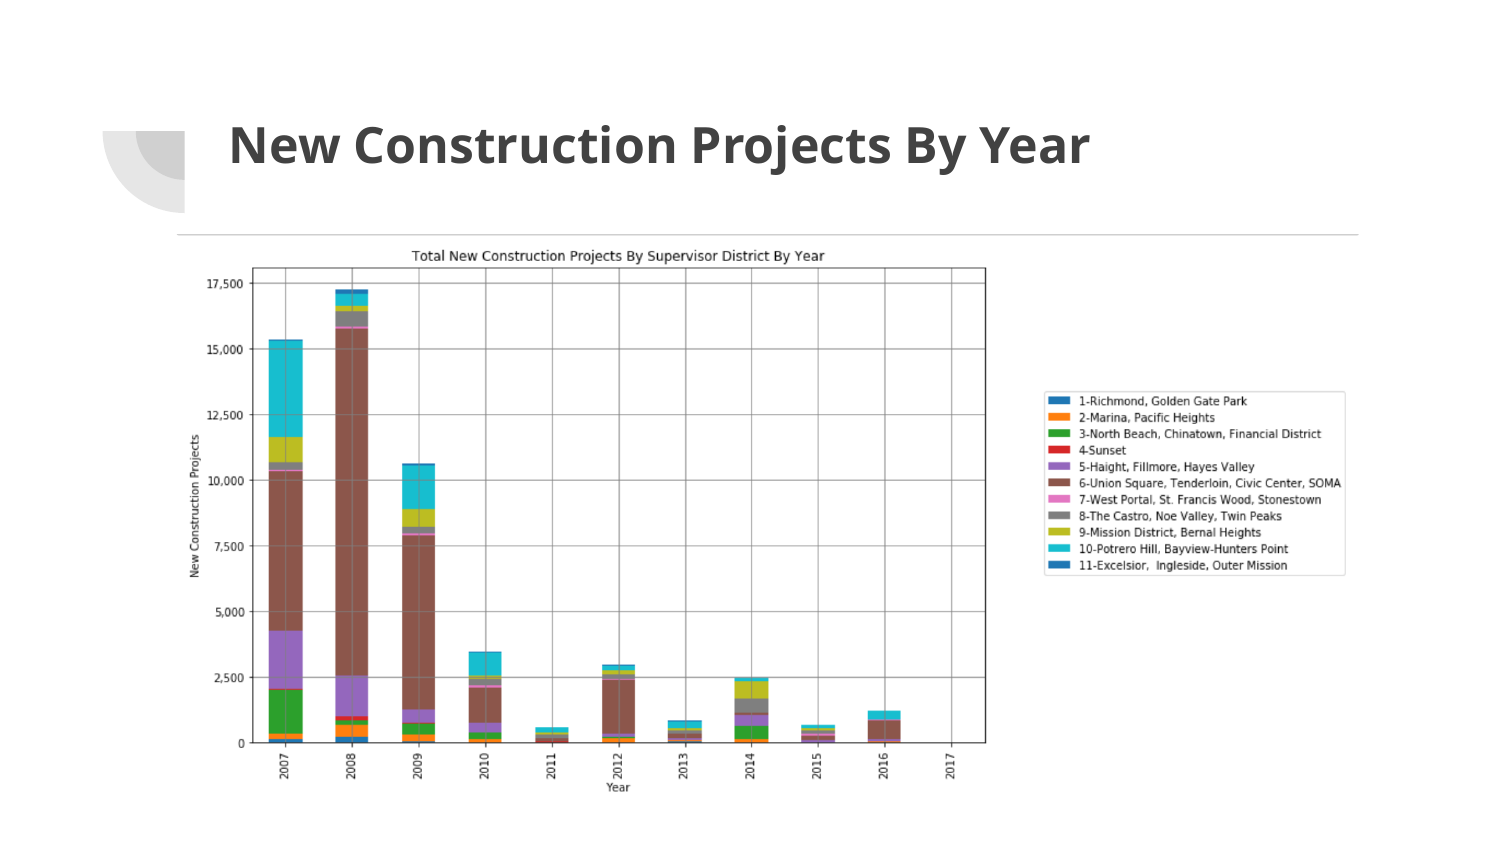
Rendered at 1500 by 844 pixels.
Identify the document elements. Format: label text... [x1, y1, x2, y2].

picture [169, 234, 1360, 814]
title New Construction Projects By Year [213, 98, 1368, 215]
